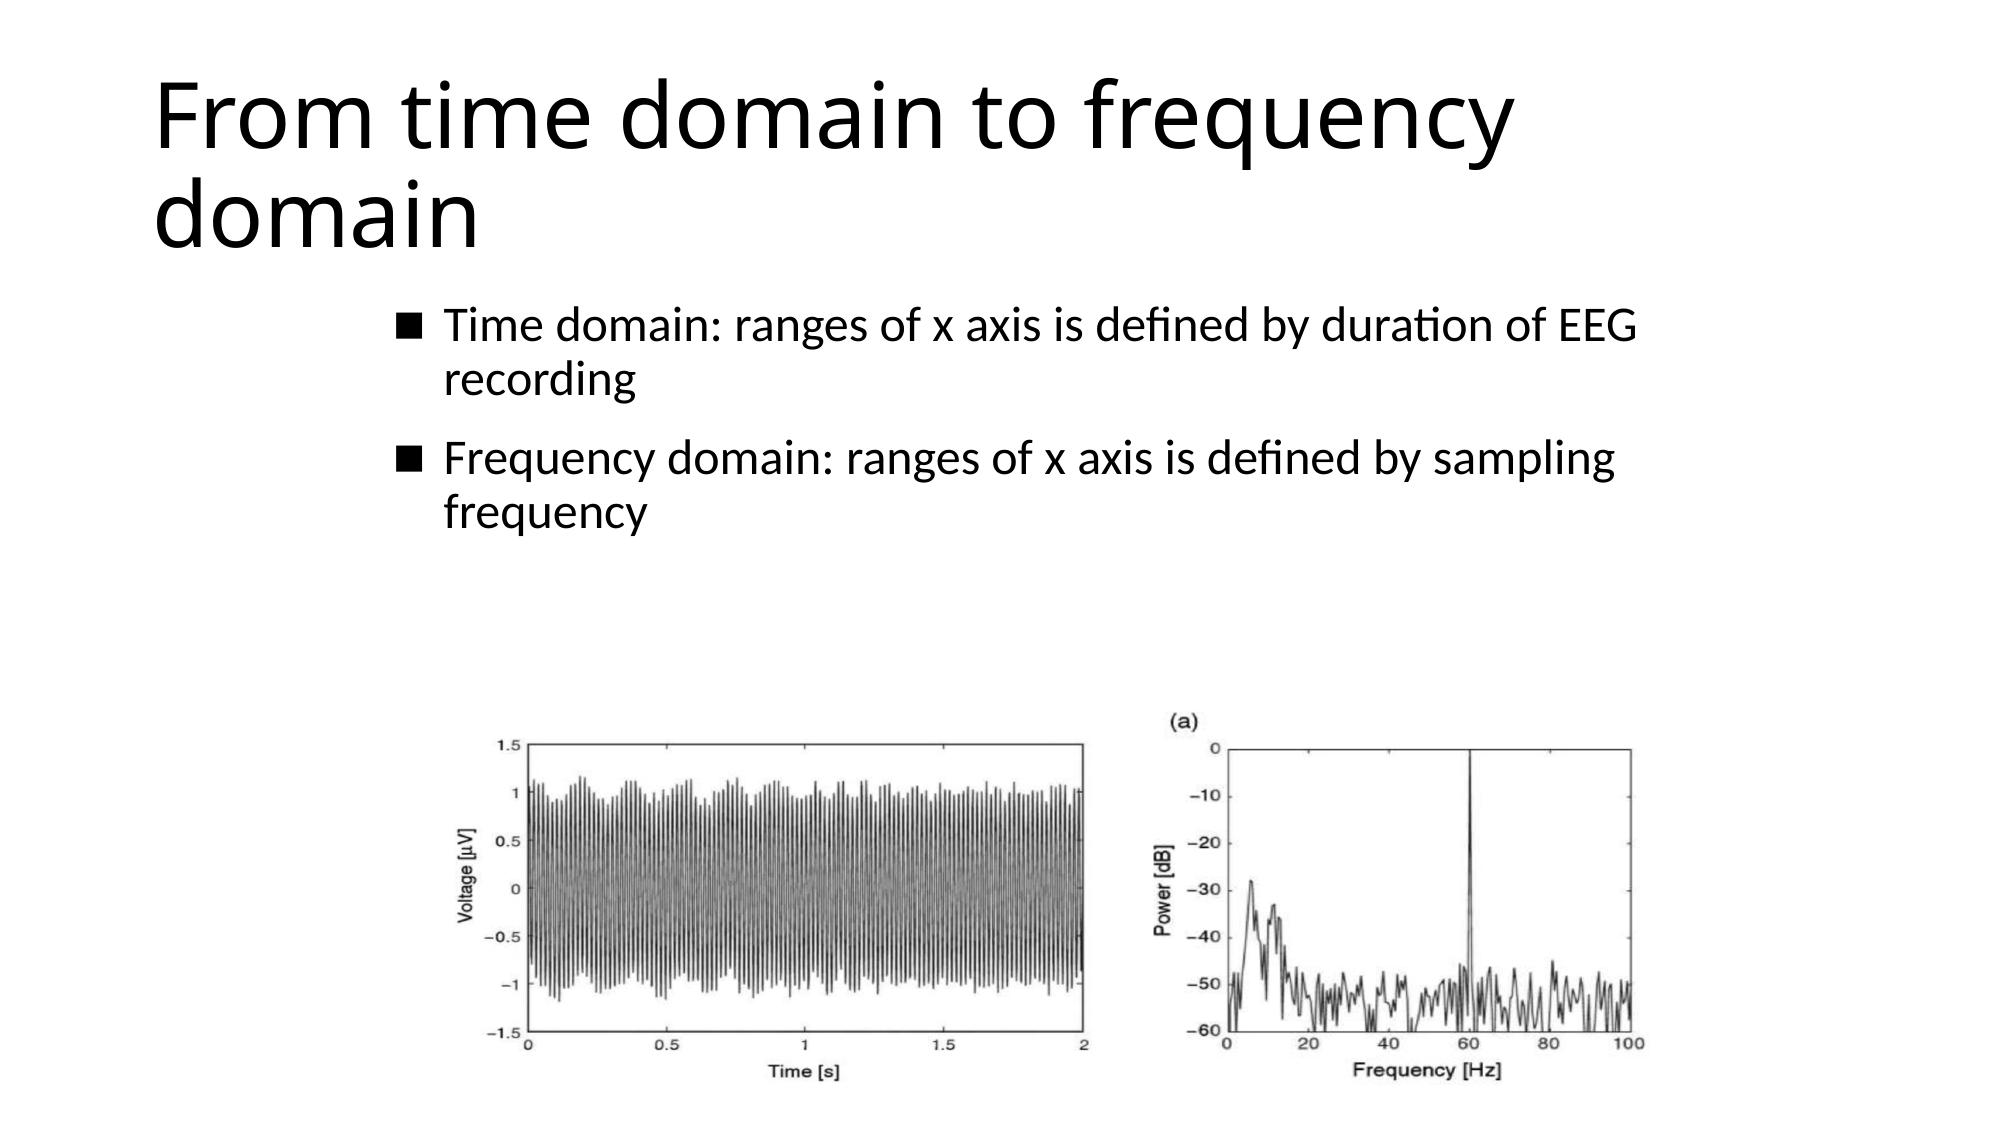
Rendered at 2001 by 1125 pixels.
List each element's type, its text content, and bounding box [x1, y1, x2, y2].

title From time domain to frequency domain [137, 59, 1863, 278]
picture [440, 723, 1118, 1093]
picture [1136, 699, 1650, 1087]
list Time domain: ranges of x axis is defined by duration of EEG recording Frequency domain: ranges of x axis is defined by sampling frequency [324, 291, 1675, 1050]
